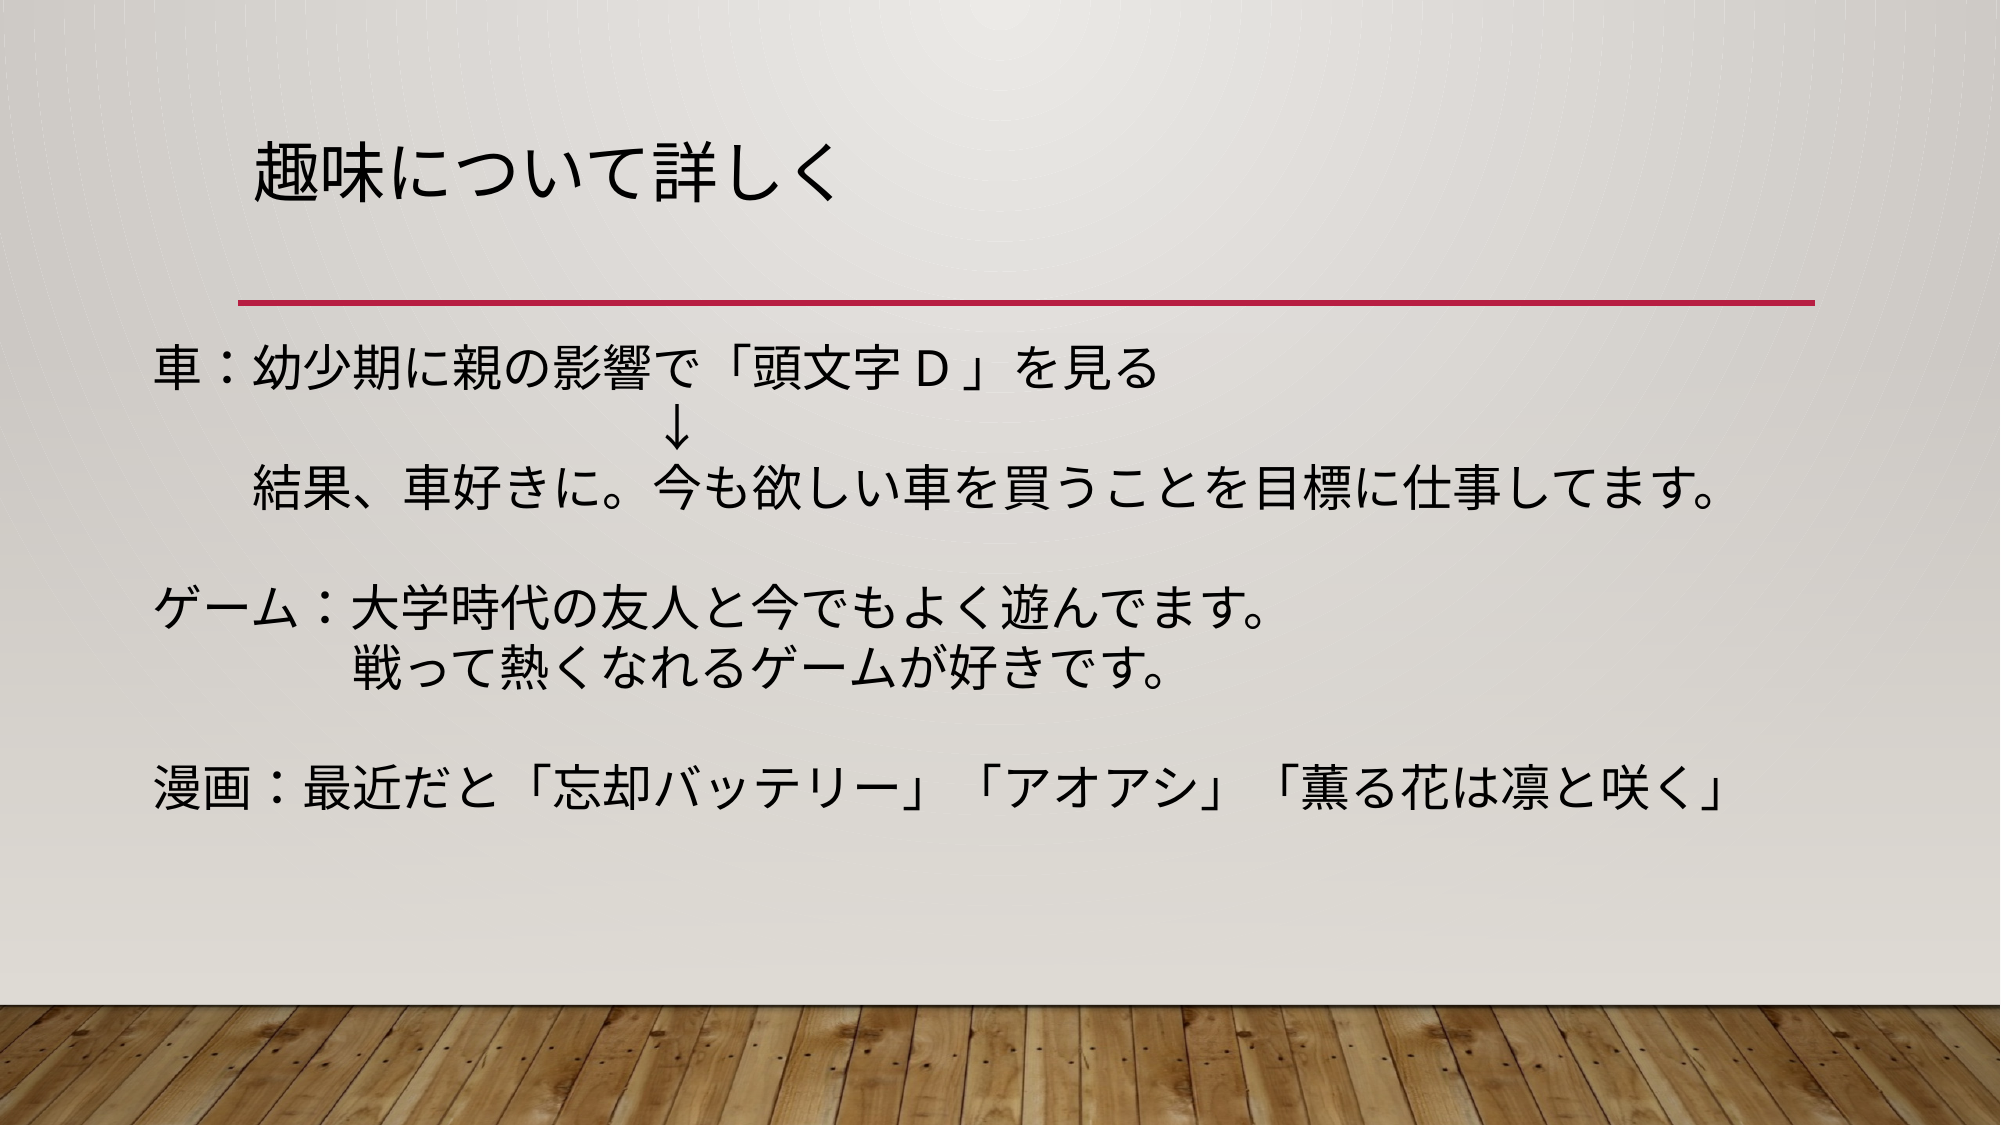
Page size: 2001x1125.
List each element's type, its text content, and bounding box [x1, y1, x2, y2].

text_box 車：幼少期に親の影響で「頭文字D」を見る ↓ 結果、車好きに。今も欲しい車を買うことを目標に仕事してます。 ゲーム：大学時代の友人と今でもよく遊んでます。 戦って熱くなれるゲームが好きです。 漫画：最近だと「忘却バッテリー」「アオアシ」「薫る花は凛と咲く」 [137, 328, 1863, 824]
title 趣味について詳しく [238, 131, 1814, 305]
picture [0, 1005, 2000, 1125]
